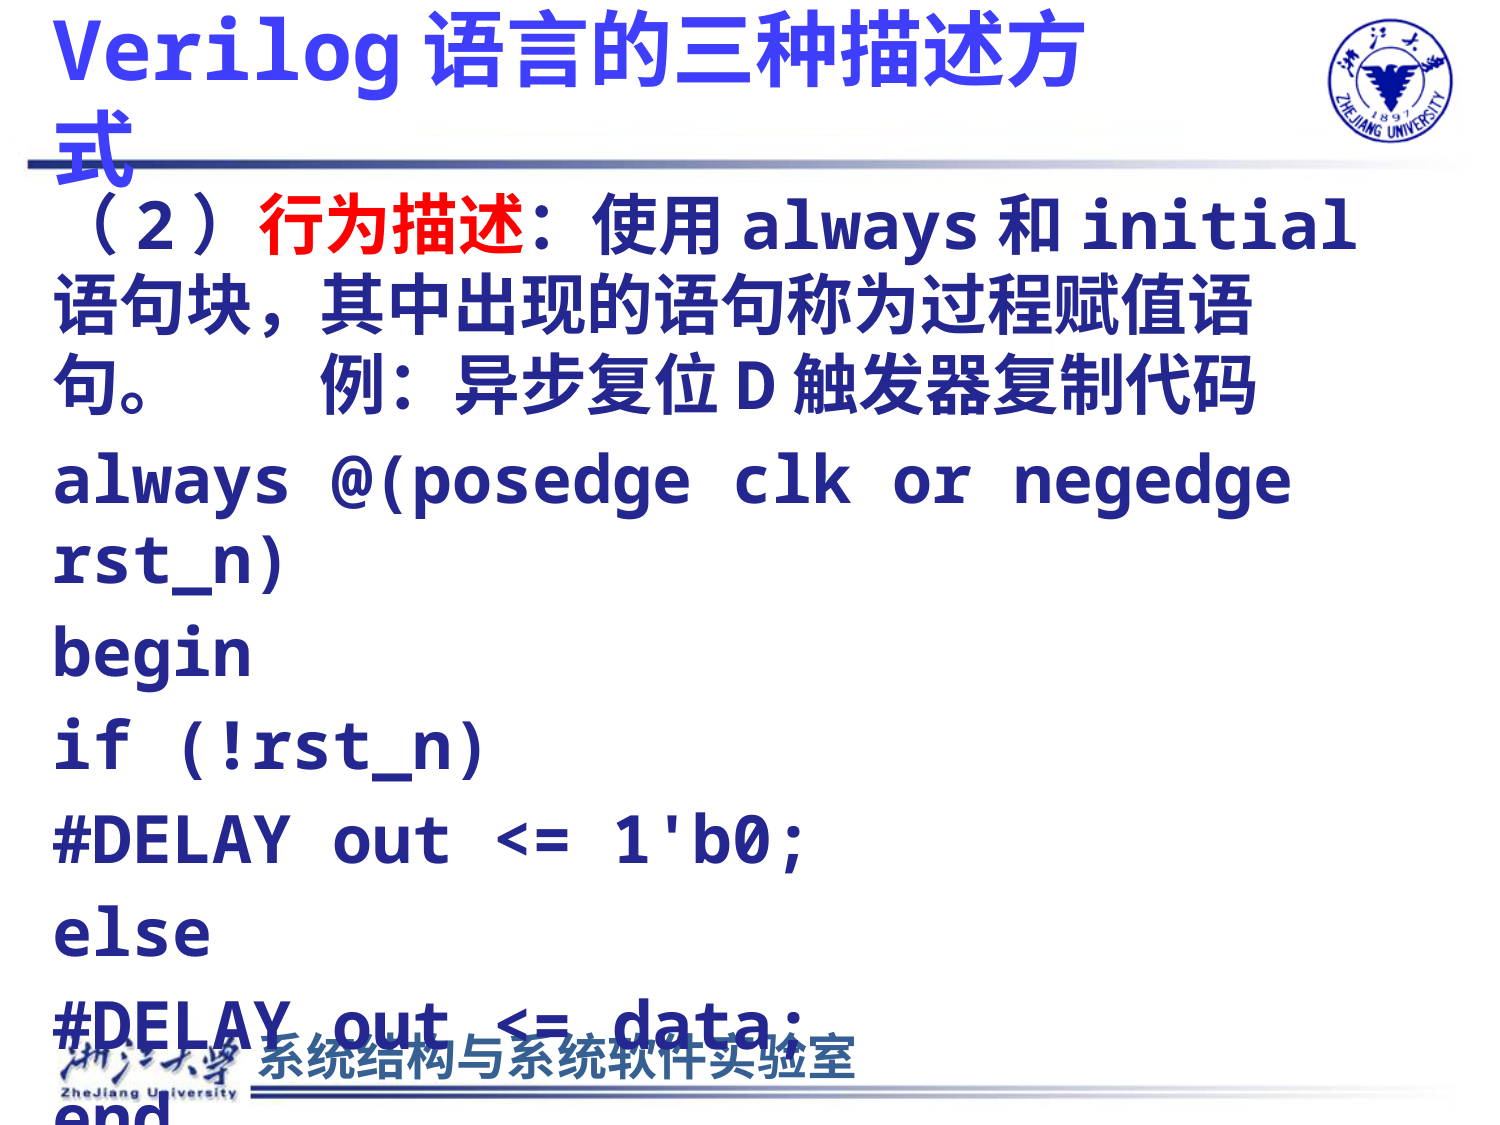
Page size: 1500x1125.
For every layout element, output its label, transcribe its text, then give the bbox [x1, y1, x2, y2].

picture [7, 0, 1493, 1125]
list （2）行为描述：使用always和initial语句块，其中出现的语句称为过程赋值语句。 例：异步复位D触发器复制代码 always @(posedge clk or negedge rst_n) begin if (!rst_n) #DELAY out <= 1'b0; else #DELAY out <= data; end [37, 175, 1388, 1012]
title Verilog语言的三种描述方式 [37, 19, 1188, 175]
